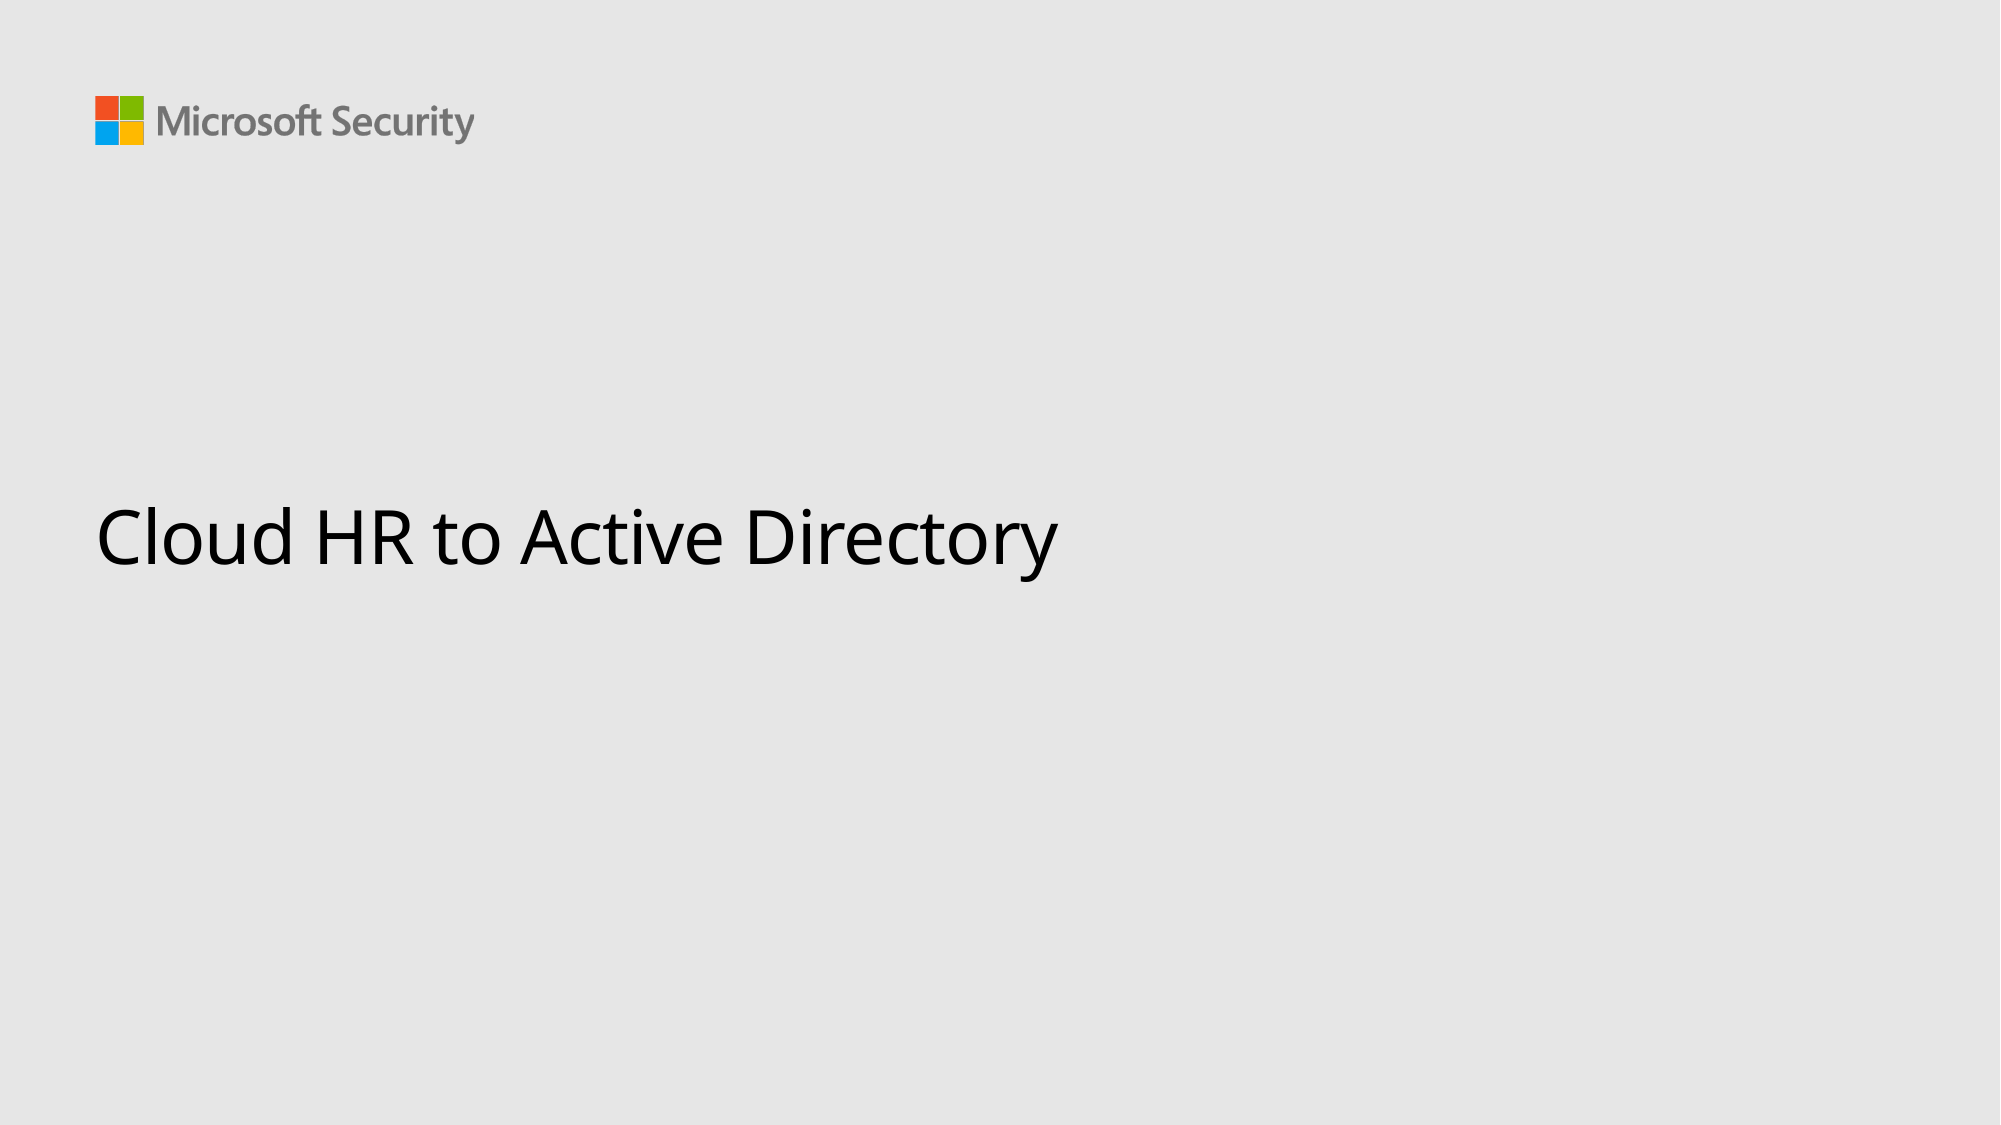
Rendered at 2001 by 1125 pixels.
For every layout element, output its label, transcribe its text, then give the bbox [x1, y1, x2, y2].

title Cloud HR to Active Directory [95, 497, 1696, 580]
